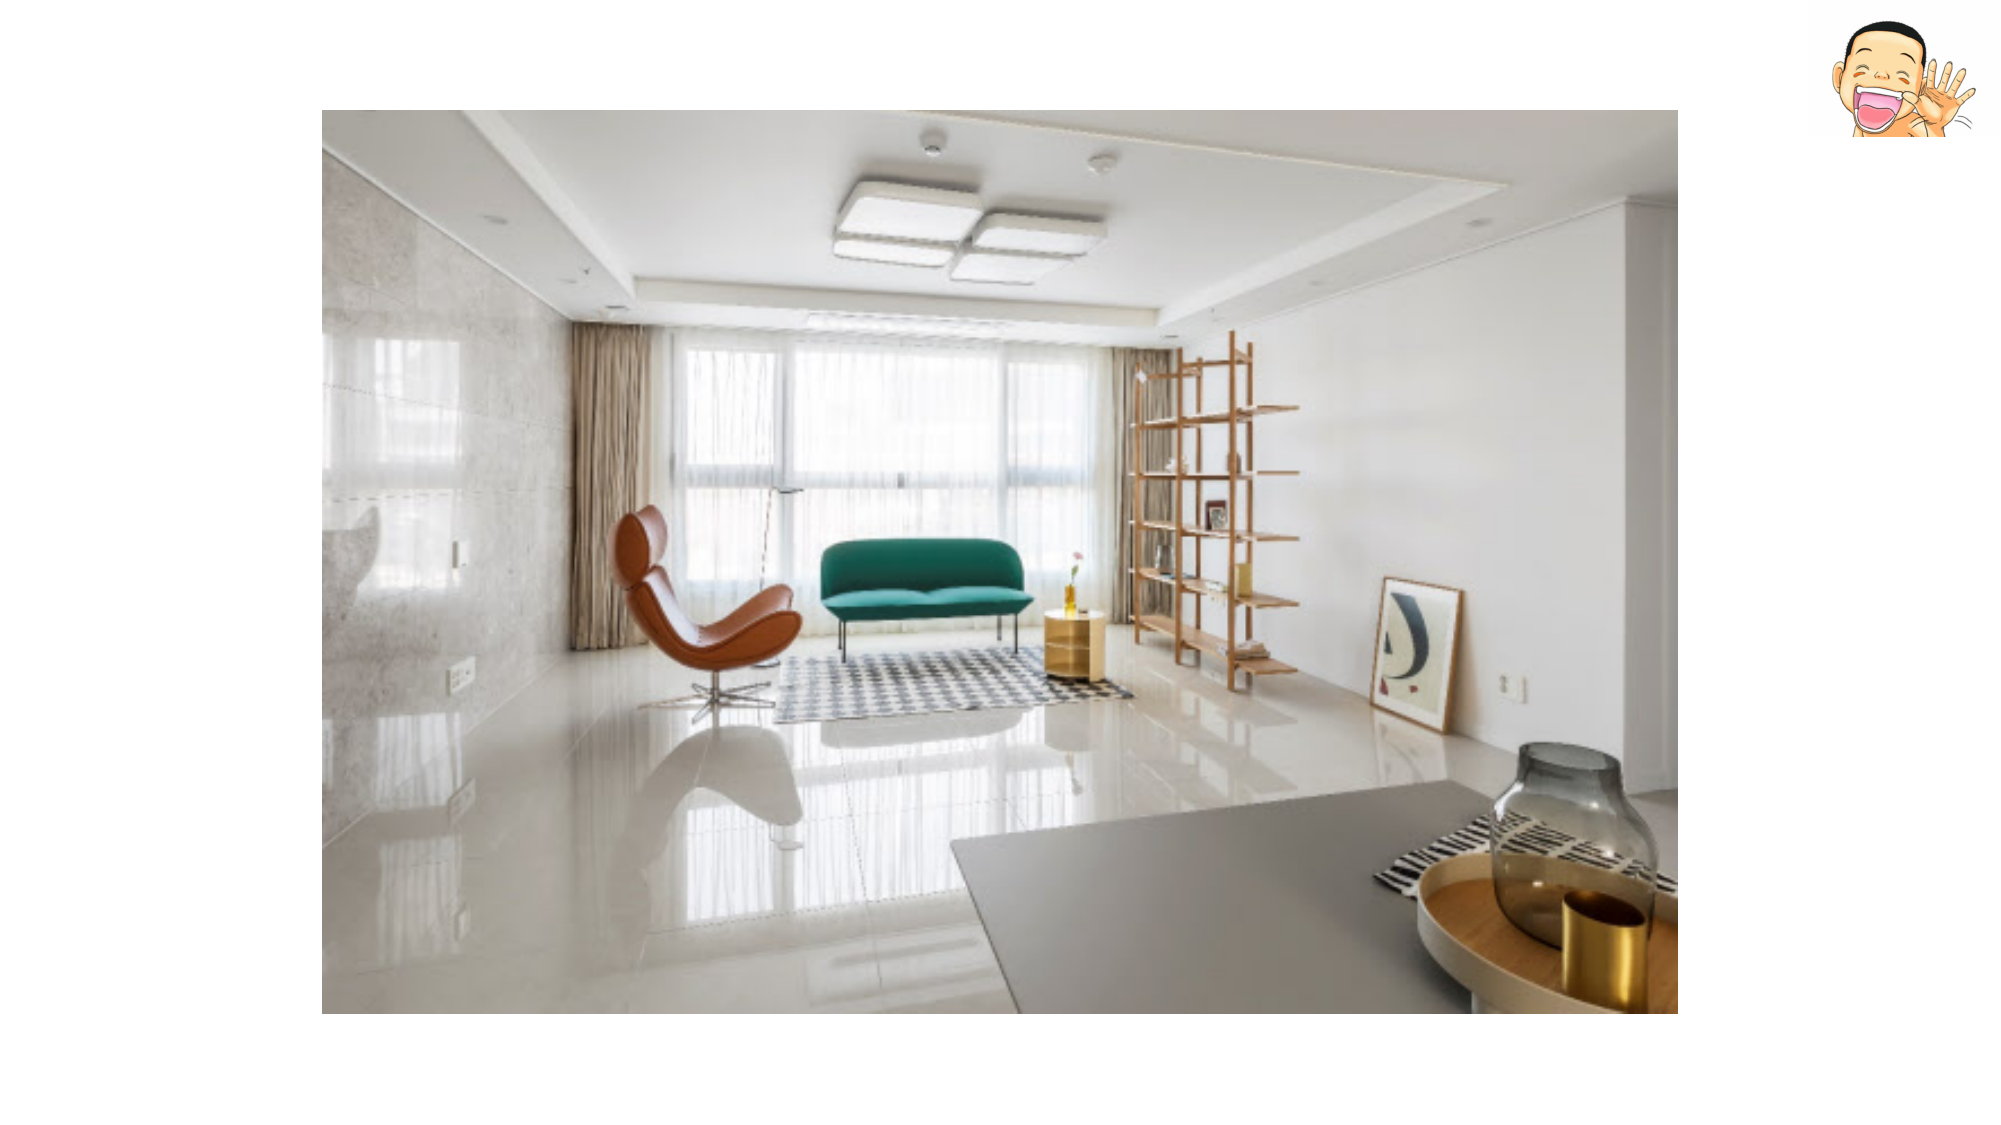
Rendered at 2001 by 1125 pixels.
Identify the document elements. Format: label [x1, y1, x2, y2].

picture [1808, 0, 2000, 137]
picture [322, 110, 1678, 1014]
